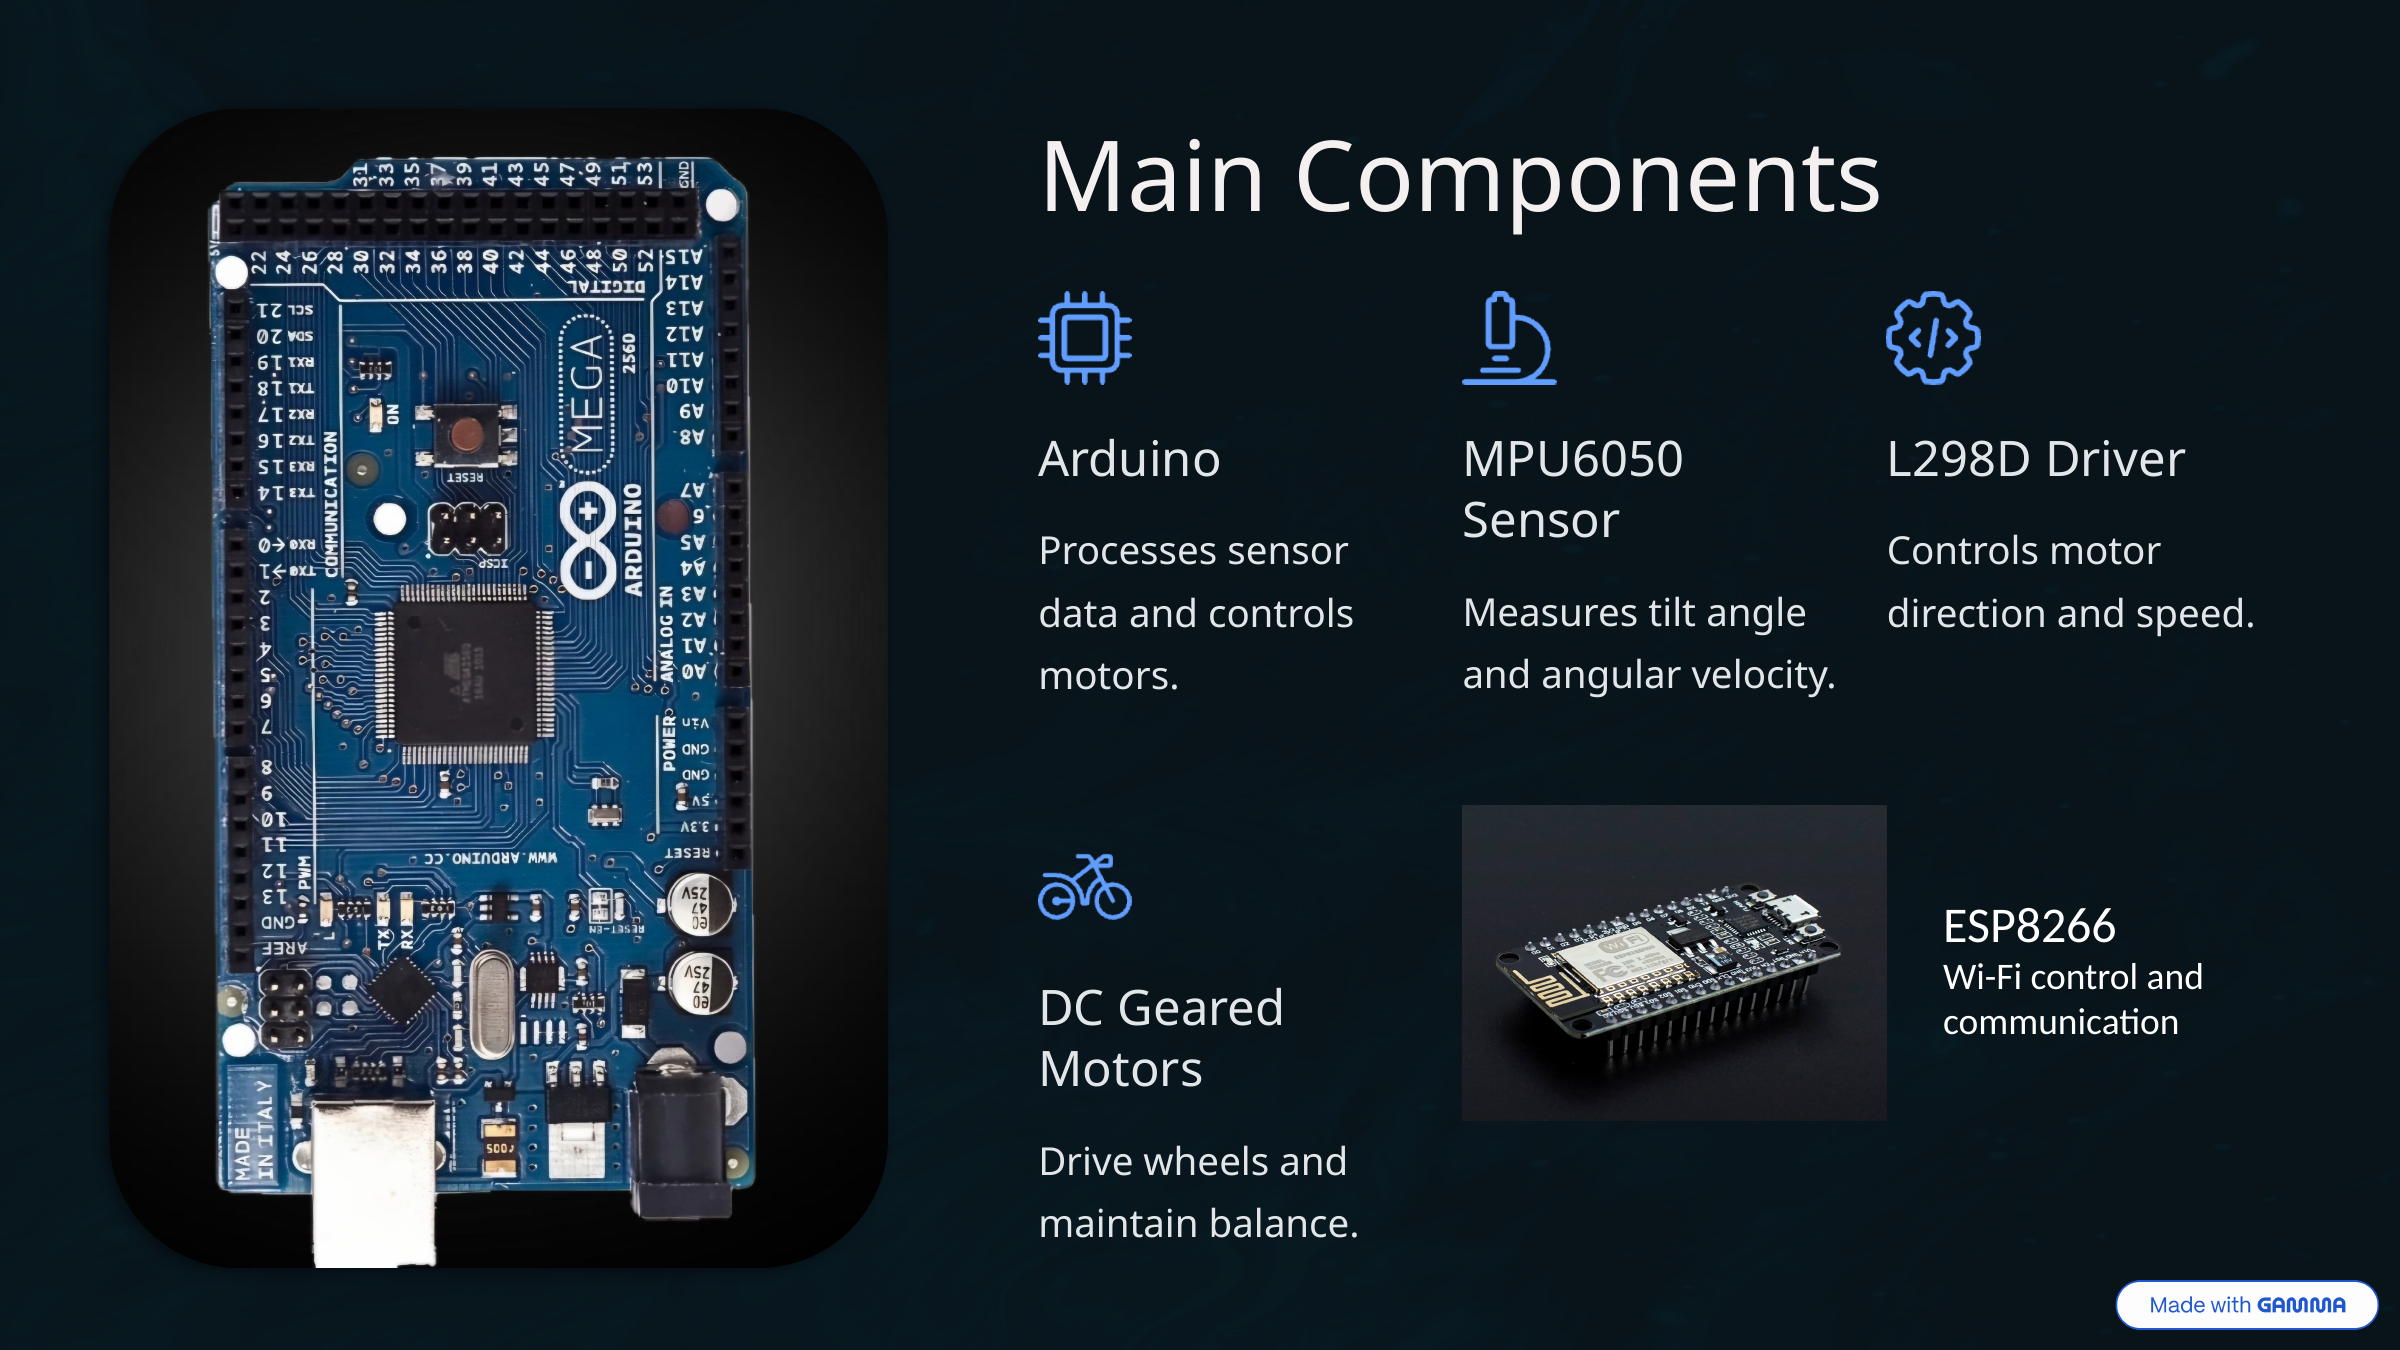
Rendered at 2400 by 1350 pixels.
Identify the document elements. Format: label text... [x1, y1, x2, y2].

picture [1462, 291, 1557, 386]
text_box Main Components [1038, 108, 2026, 232]
text_box MPU6050 Sensor [1462, 424, 1838, 548]
text_box Controls motor direction and speed. [1886, 509, 2262, 700]
text_box ESP8266 Wi-Fi control and communication [1928, 884, 2400, 1050]
text_box Measures tilt angle and angular velocity. [1462, 571, 1838, 762]
picture [1038, 291, 1132, 386]
text_box L298D Driver [1886, 424, 2262, 487]
picture [109, 108, 889, 1269]
text_box Processes sensor data and controls motors. [1038, 509, 1414, 700]
picture [1038, 840, 1132, 934]
text_box Drive wheels and maintain balance. [1038, 1120, 1414, 1247]
text_box DC Geared Motors [1038, 973, 1414, 1097]
text_box Arduino [1038, 424, 1414, 487]
picture [1462, 805, 1887, 1121]
picture [2106, 1271, 2389, 1339]
picture [1886, 291, 1981, 386]
